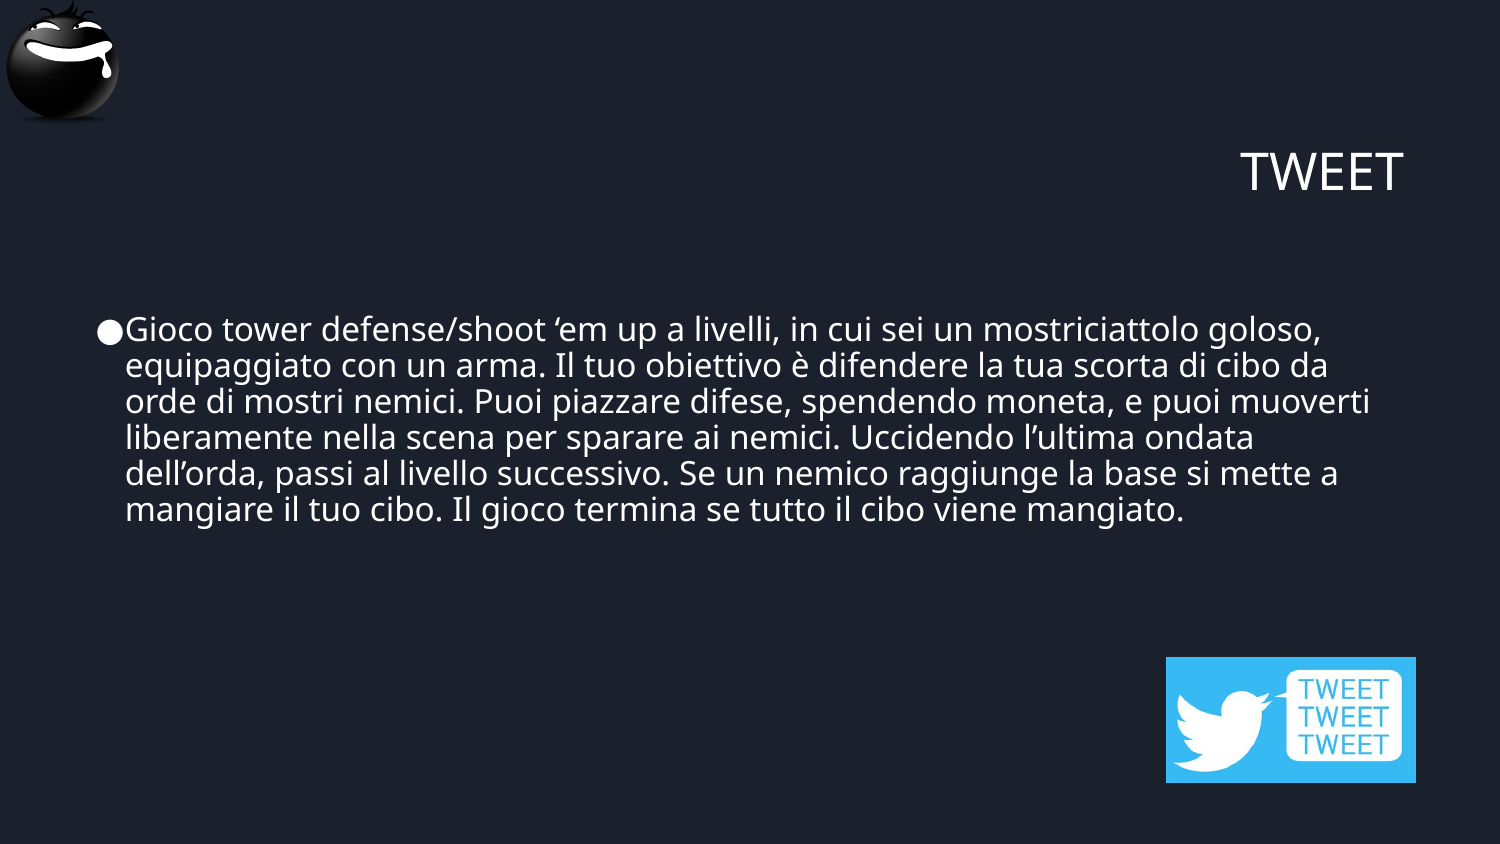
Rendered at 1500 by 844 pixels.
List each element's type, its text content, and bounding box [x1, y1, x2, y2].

picture [1165, 657, 1416, 783]
title TWEET [356, 94, 1416, 254]
picture [0, 0, 125, 125]
list Gioco tower defense/shoot ‘em up a livelli, in cui sei un mostriciattolo goloso, equipaggiato con un arma. Il tuo obiettivo è difendere la tua scorta di cibo da orde di mostri nemici. Puoi piazzare difese, spendendo moneta, e puoi muoverti liberamente nella scena per sparare ai nemici. Uccidendo l’ultima ondata dell’orda, passi al livello successivo. Se un nemico raggiunge la base si mette a mangiare il tuo cibo. Il gioco termina se tutto il cibo viene mangiato. [84, 307, 1416, 633]
